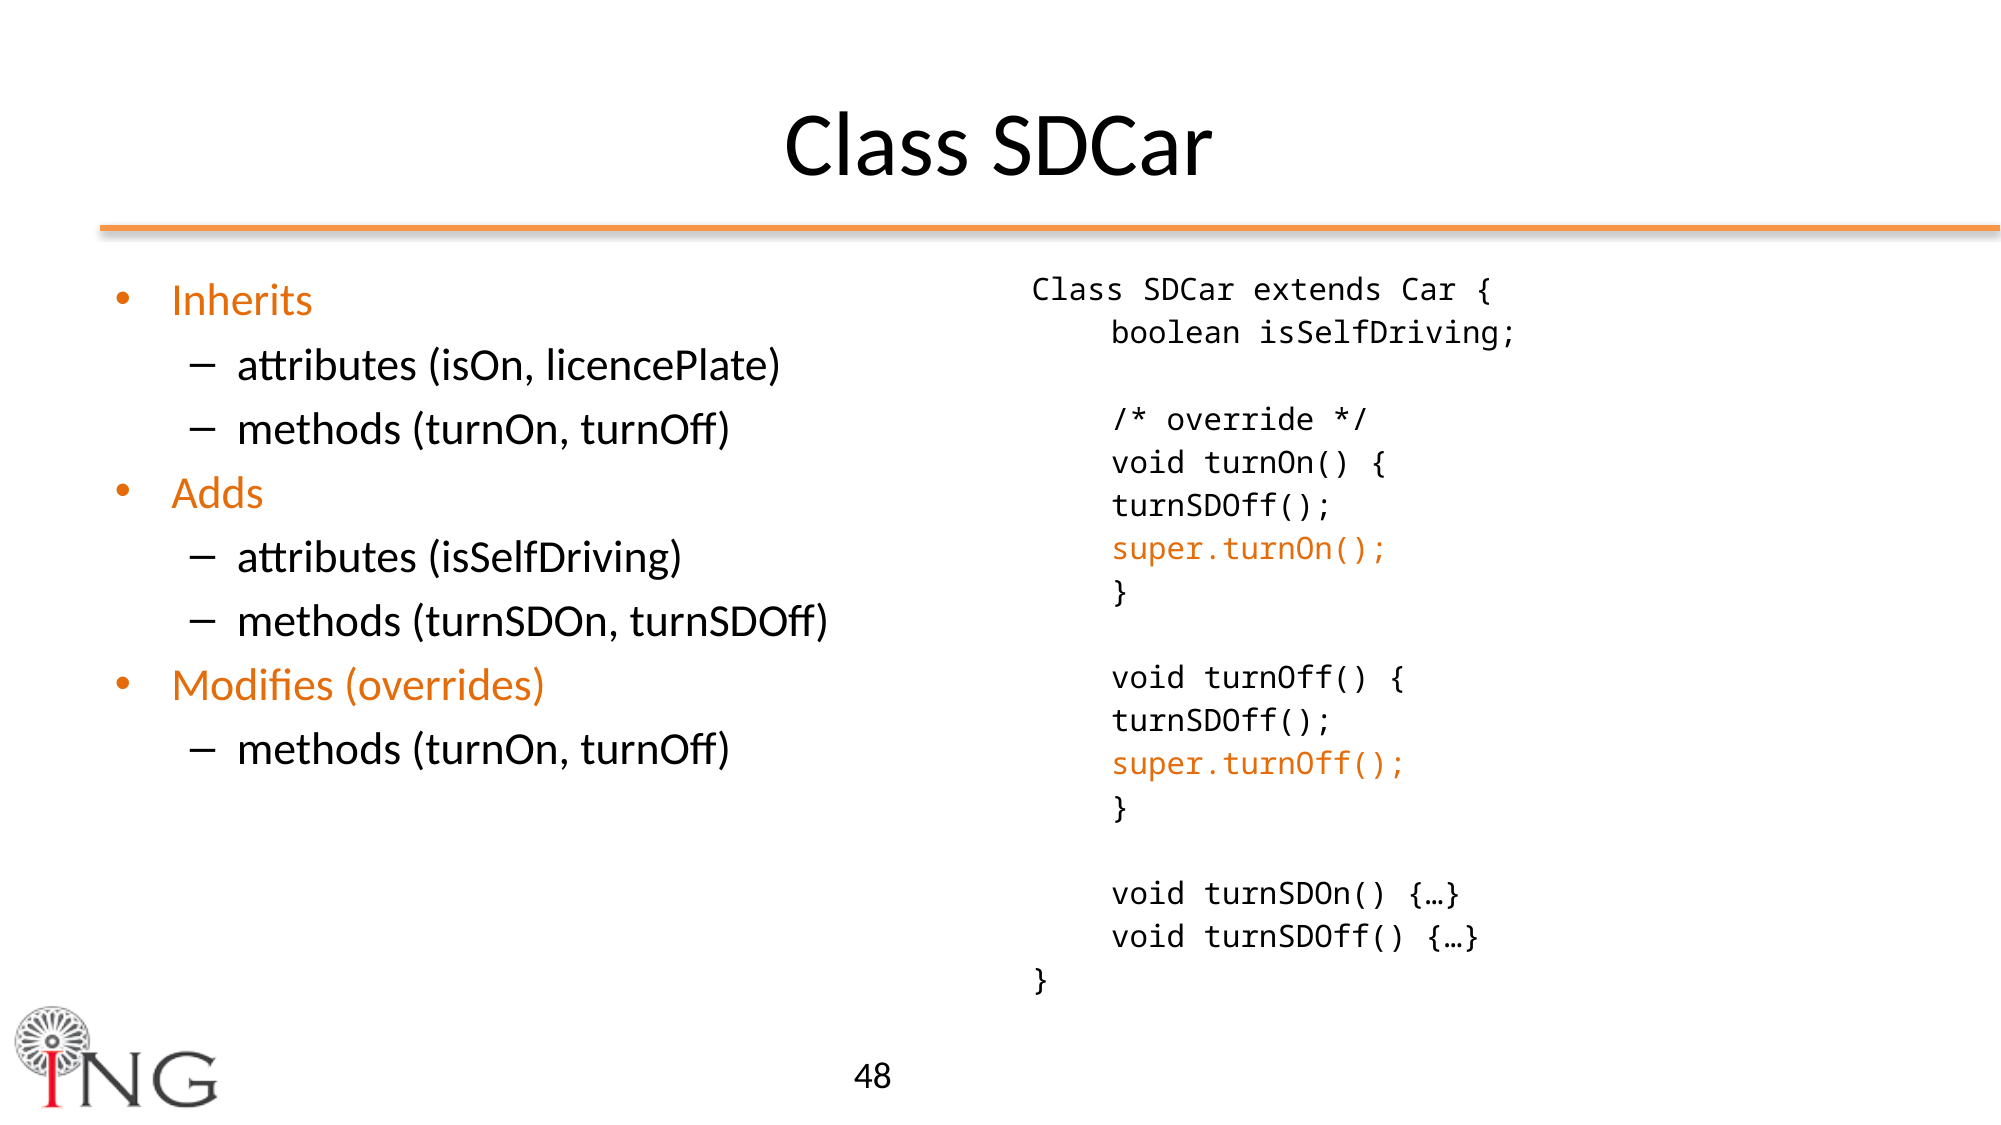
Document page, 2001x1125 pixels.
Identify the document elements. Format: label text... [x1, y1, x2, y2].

title Class SDCar [99, 45, 1900, 233]
list Inherits attributes (isOn, licencePlate) methods (turnOn, turnOff) Adds attributes (isSelfDriving) methods (turnSDOn, turnSDOff) Modifies (overrides) methods (turnOn, turnOff) [99, 262, 984, 1005]
picture [0, 987, 244, 1125]
list Class SDCar extends Car { boolean isSelfDriving; /* override */ void turnOn() { turnSDOff(); super.turnOn(); } void turnOff() { turnSDOff(); super.turnOff(); } void turnSDOn() {…} void turnSDOff() {…} } [1016, 262, 1900, 1005]
slide_number 48 [839, 1043, 1900, 1104]
